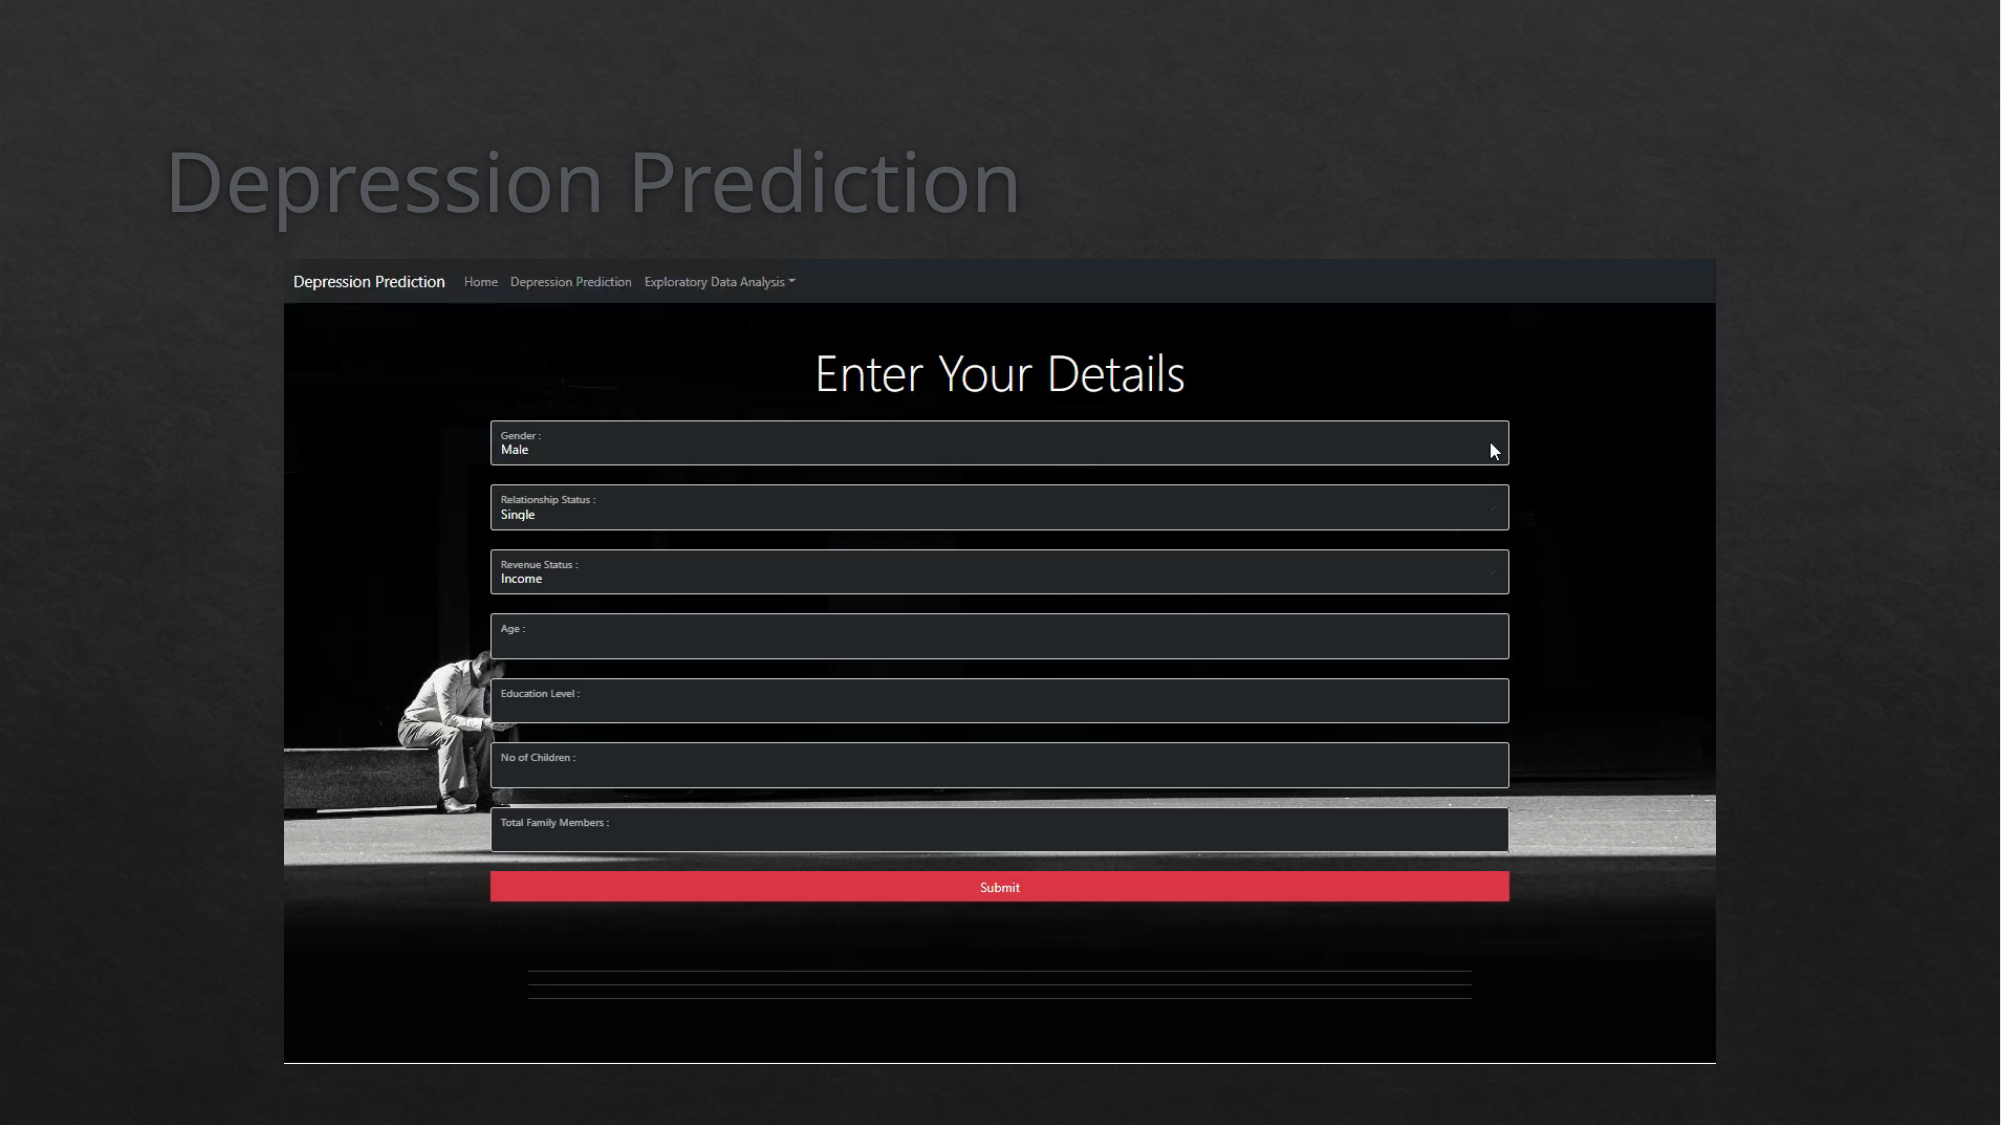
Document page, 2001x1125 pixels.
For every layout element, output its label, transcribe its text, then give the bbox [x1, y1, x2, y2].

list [283, 258, 1717, 1065]
title Depression Prediction [149, 99, 1849, 260]
